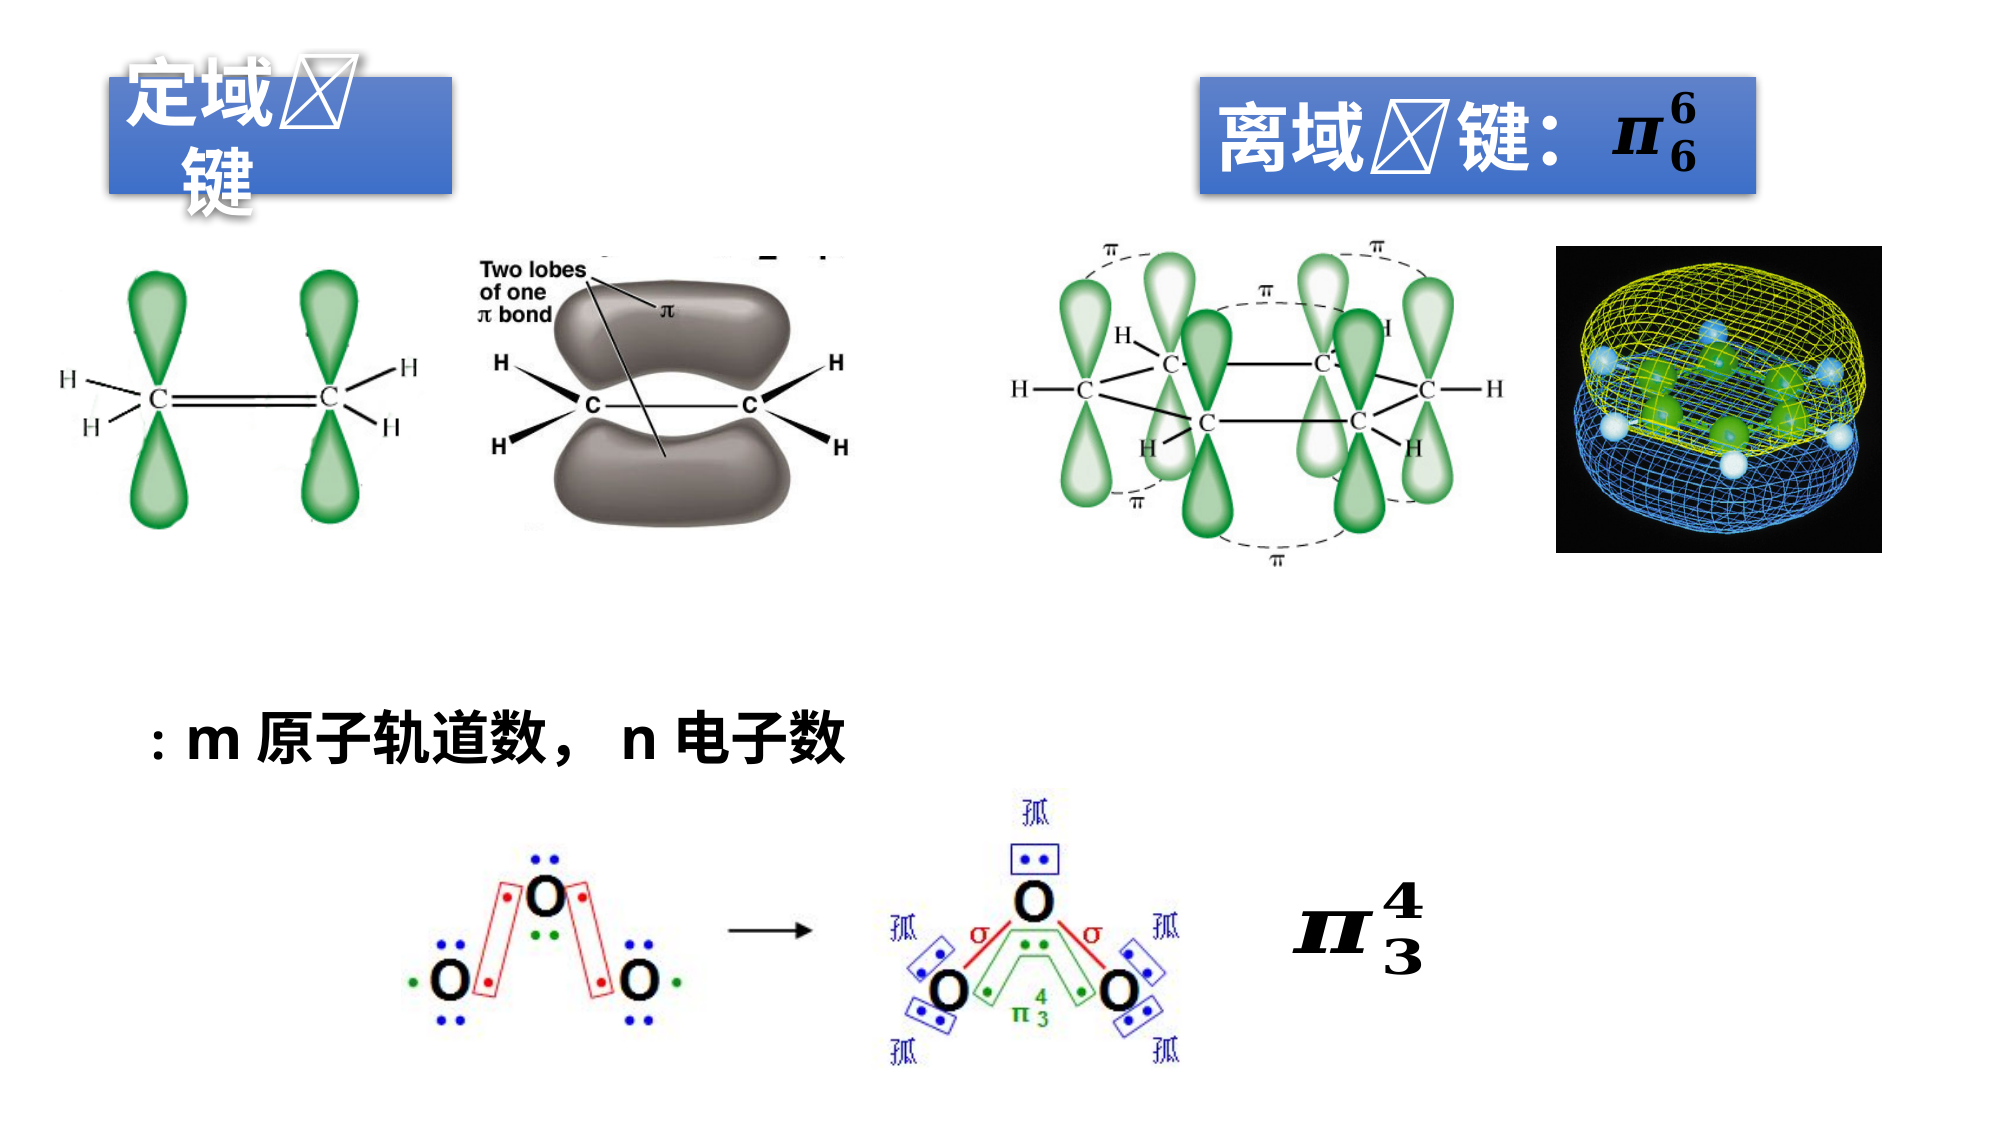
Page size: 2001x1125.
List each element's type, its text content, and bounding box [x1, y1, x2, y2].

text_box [1200, 77, 1757, 194]
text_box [999, 231, 1507, 568]
text_box 定域 键 [109, 77, 452, 194]
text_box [49, 268, 431, 531]
picture [1556, 246, 1882, 553]
picture [401, 788, 1190, 1071]
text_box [474, 256, 855, 531]
